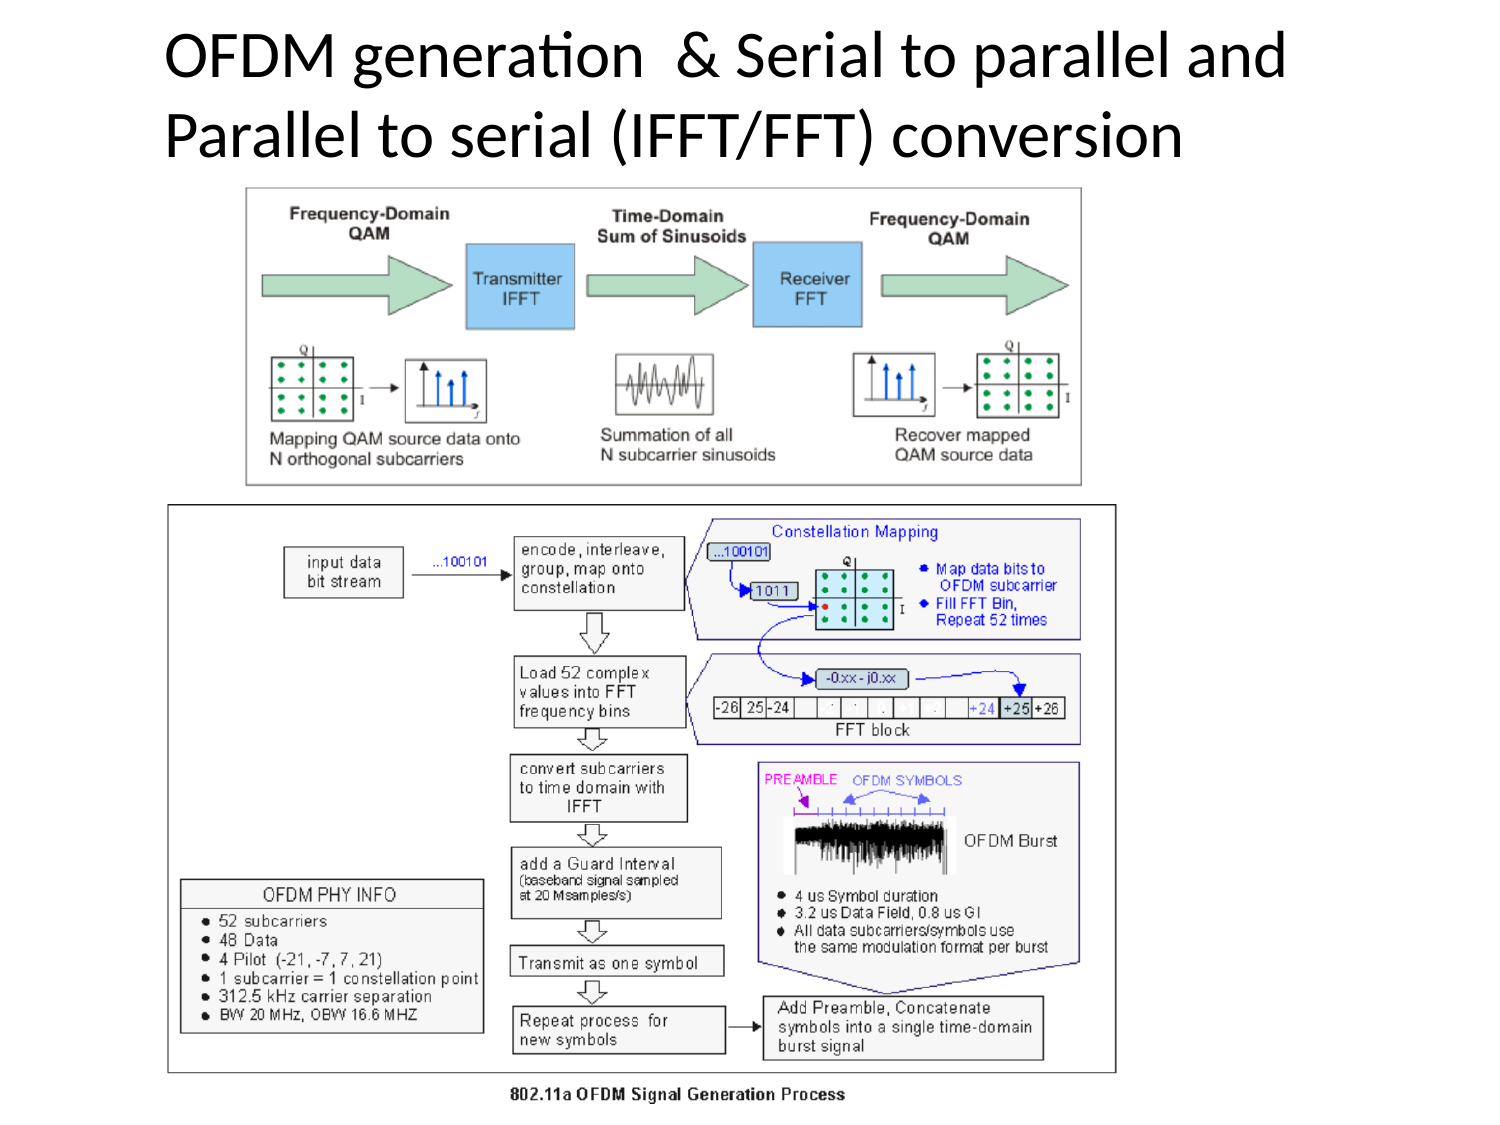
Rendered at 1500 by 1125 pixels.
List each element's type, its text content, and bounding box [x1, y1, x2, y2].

text_box OFDM generation & Serial to parallel and Parallel to serial (IFFT/FFT) conversion [150, 3, 1450, 179]
picture [162, 179, 1126, 1106]
